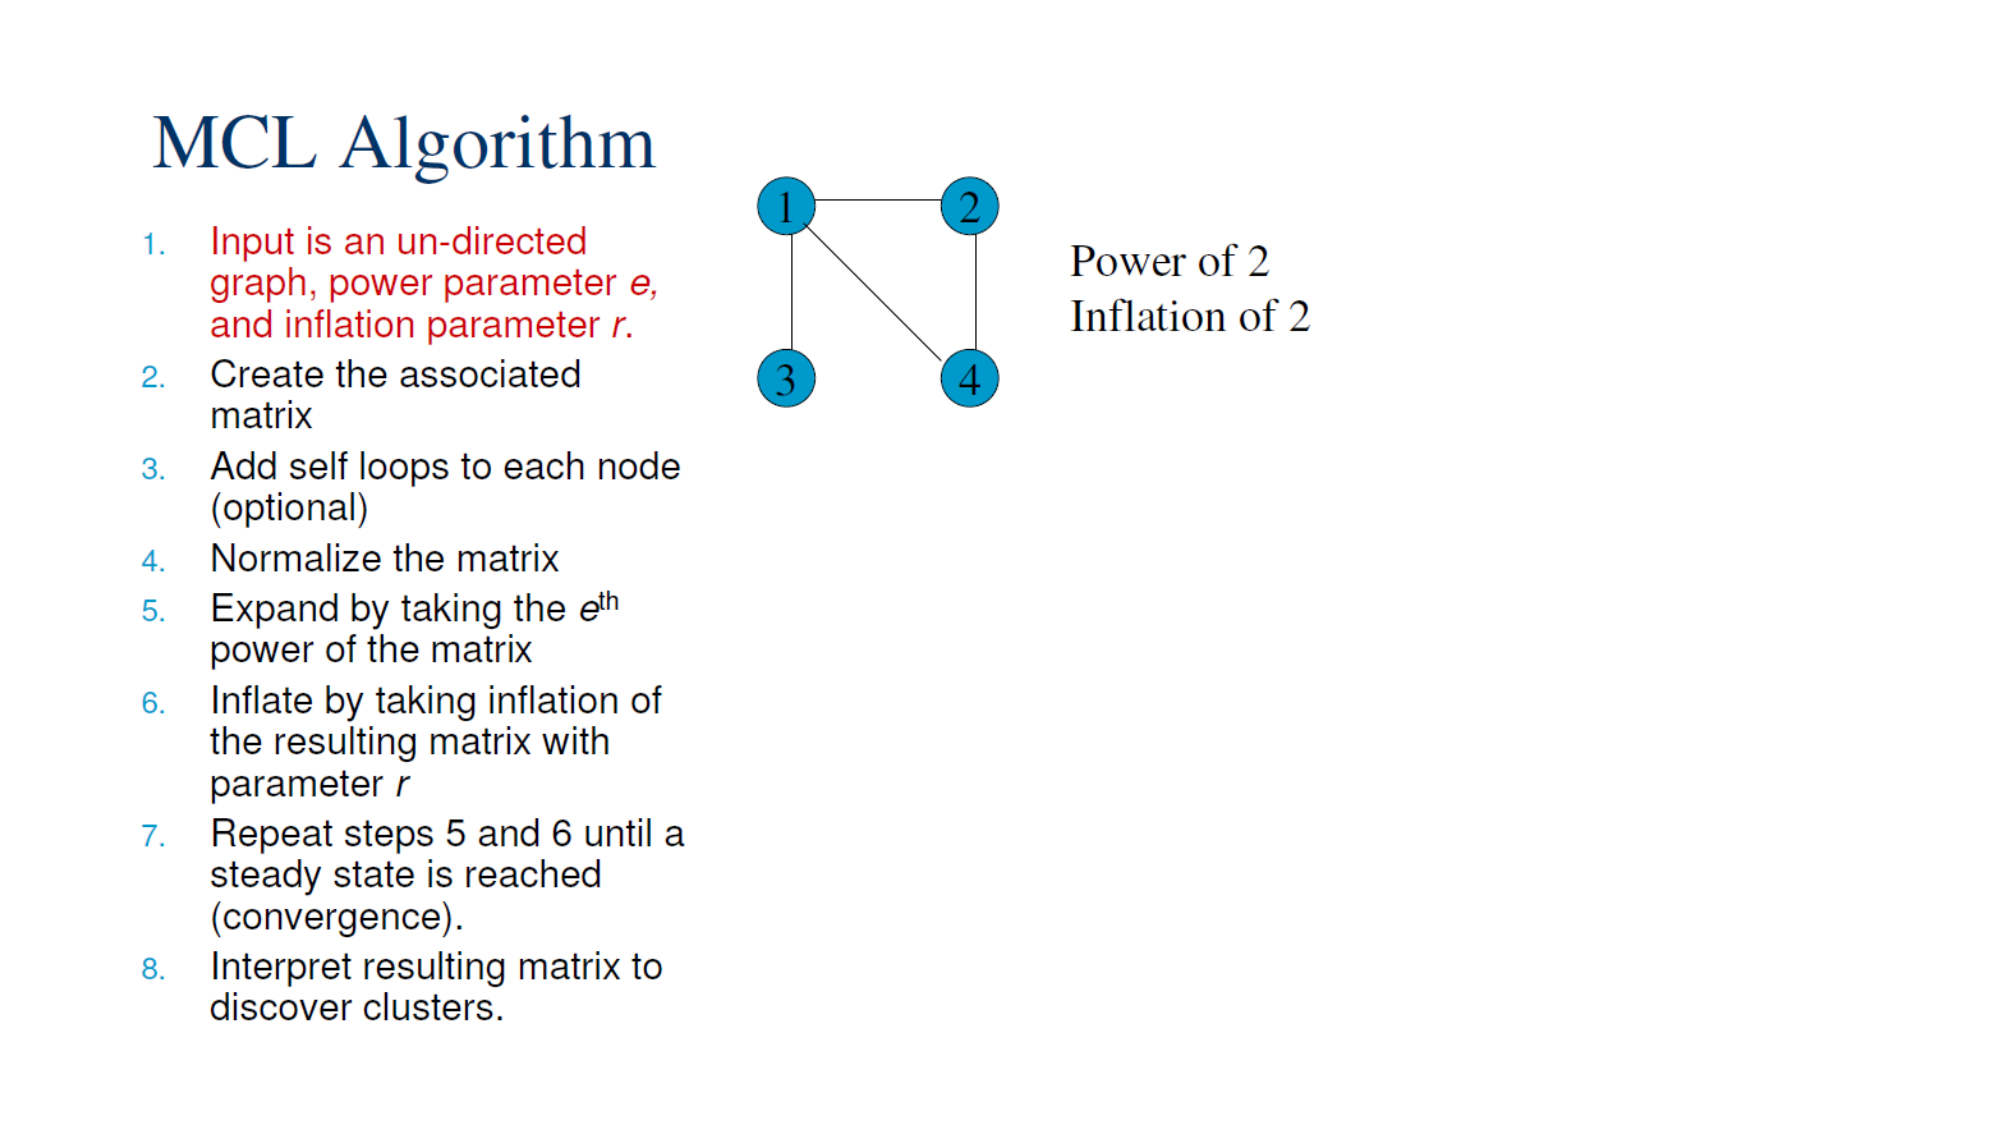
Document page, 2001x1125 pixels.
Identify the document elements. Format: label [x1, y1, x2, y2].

picture [137, 92, 1332, 1037]
